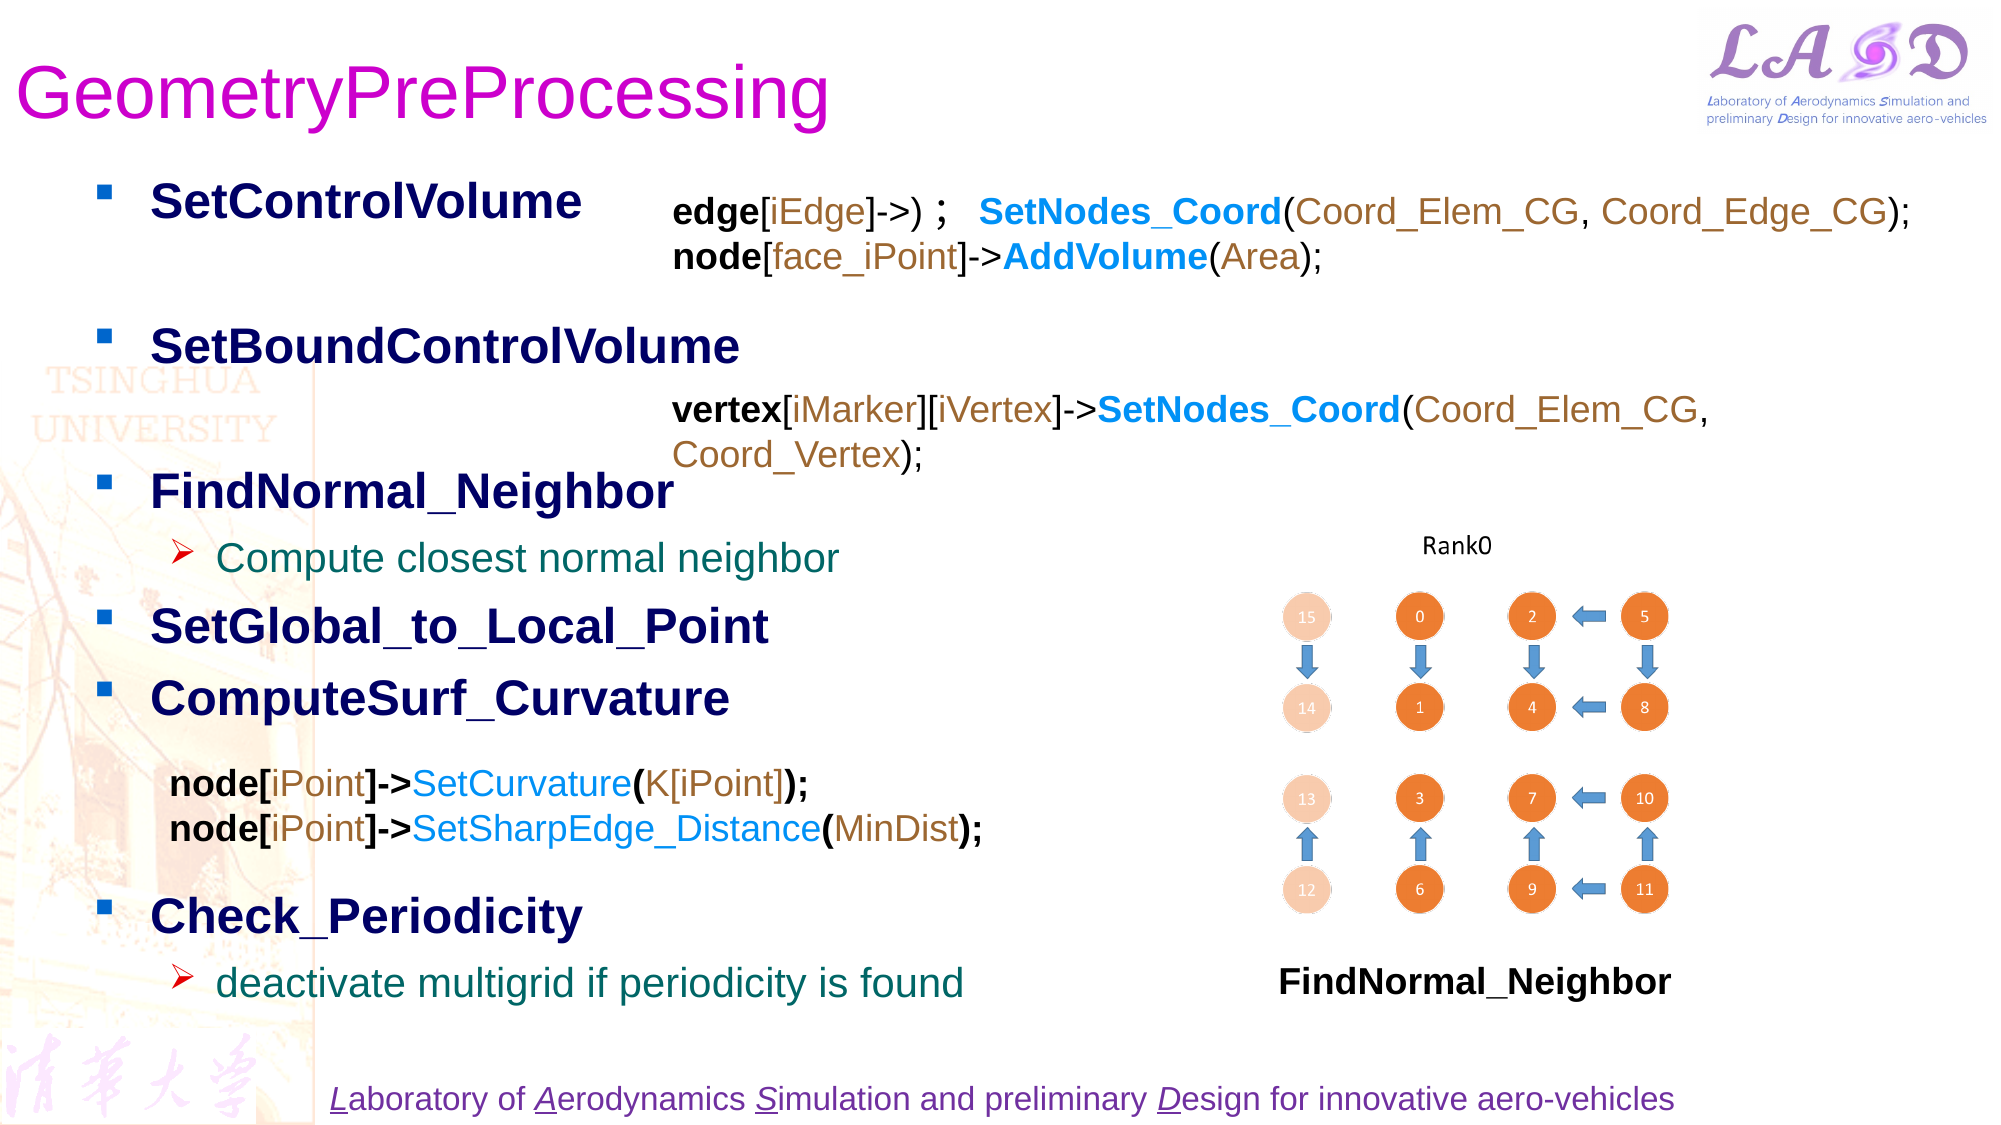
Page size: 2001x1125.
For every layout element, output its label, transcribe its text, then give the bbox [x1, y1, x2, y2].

text_box FindNormal_Neighbor [1263, 949, 1688, 1010]
text_box vertex[iMarker][iVertex]->SetNodes_Coord(Coord_Elem_CG, Coord_Vertex); [657, 377, 1984, 483]
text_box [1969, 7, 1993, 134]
picture [1281, 519, 1670, 914]
title GeometryPreProcessing [0, 0, 1969, 178]
list SetControlVolume SetBoundControlVolume FindNormal_Neighbor Compute closest normal neighbor SetGlobal_to_Local_Point ComputeSurf_Curvature Check_Periodicity deactivate multigrid if periodicity is found [78, 160, 1969, 1047]
text_box edge[iEdge]->)；SetNodes_Coord(Coord_Elem_CG, Coord_Edge_CG); node[face_iPoint]->AddVolume(Area); [657, 179, 2000, 285]
text_box node[iPoint]->SetCurvature(K[iPoint]); node[iPoint]->SetSharpEdge_Distance(MinDist); [154, 751, 999, 857]
